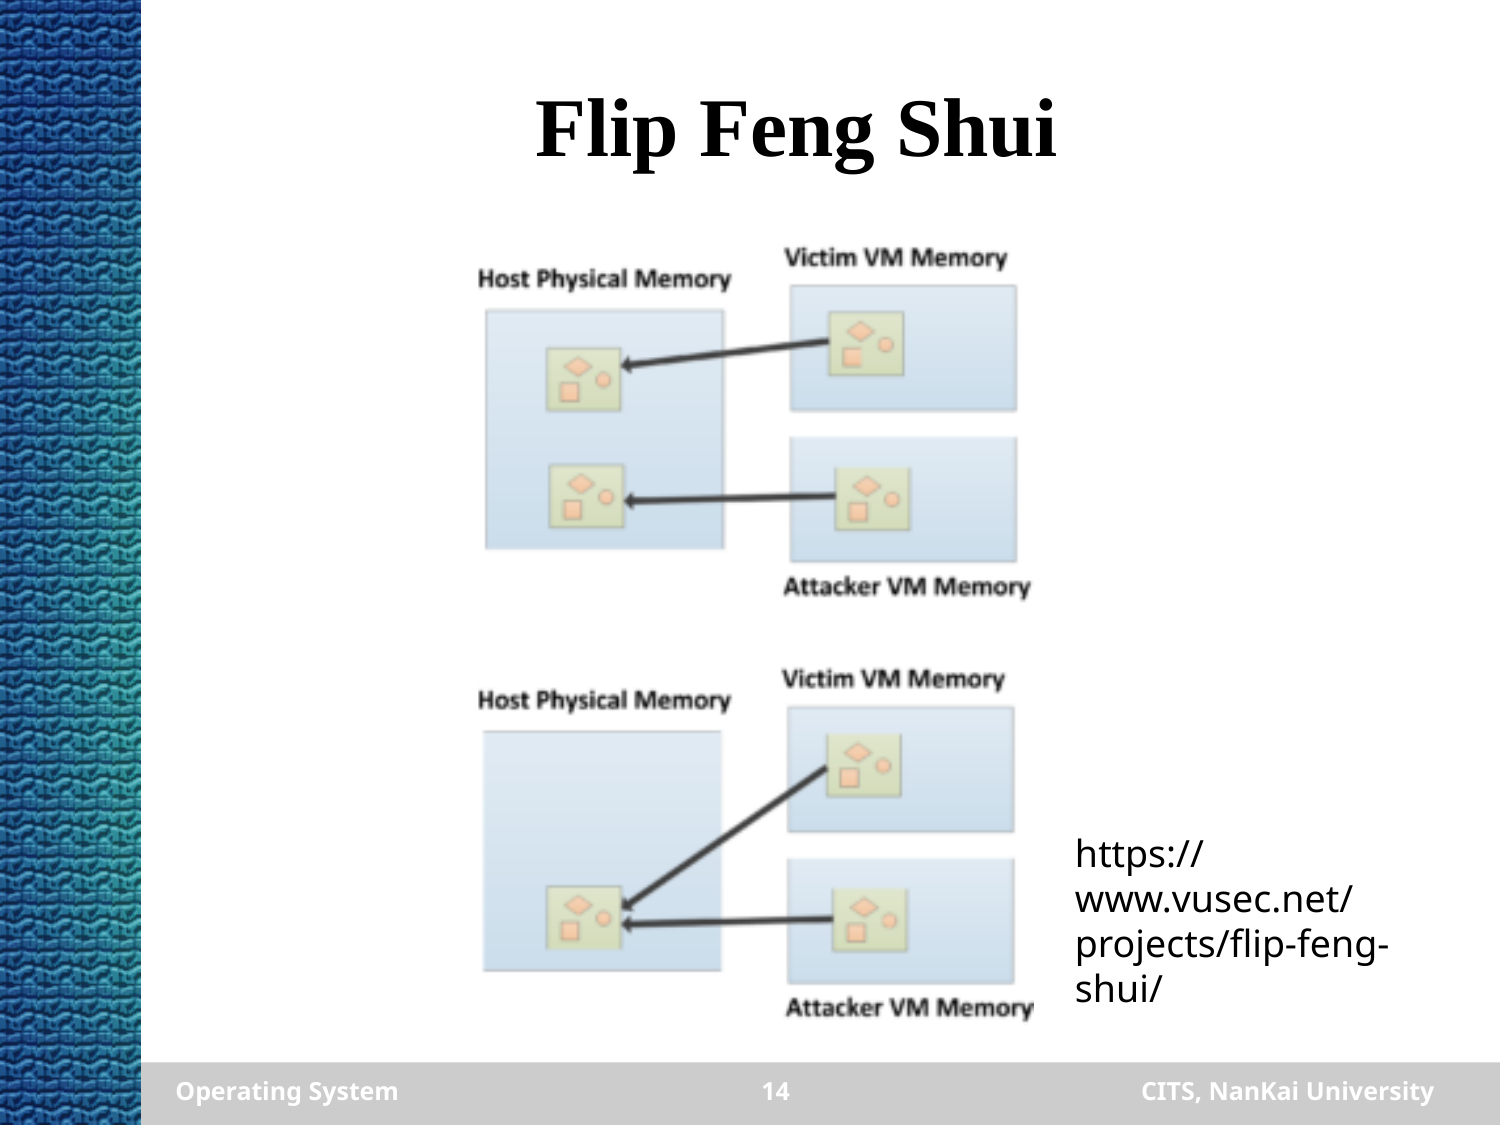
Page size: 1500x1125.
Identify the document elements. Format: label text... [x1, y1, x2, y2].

slide_number Operating System [160, 1067, 574, 1118]
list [478, 238, 1034, 1026]
slide_number 14 [600, 1067, 951, 1118]
title Flip Feng Shui [159, 50, 1436, 197]
text_box https://www.vusec.net/projects/flip-feng-shui/ [1060, 822, 1450, 1017]
picture [0, 0, 141, 1125]
footer CITS, NanKai University [974, 1067, 1451, 1118]
